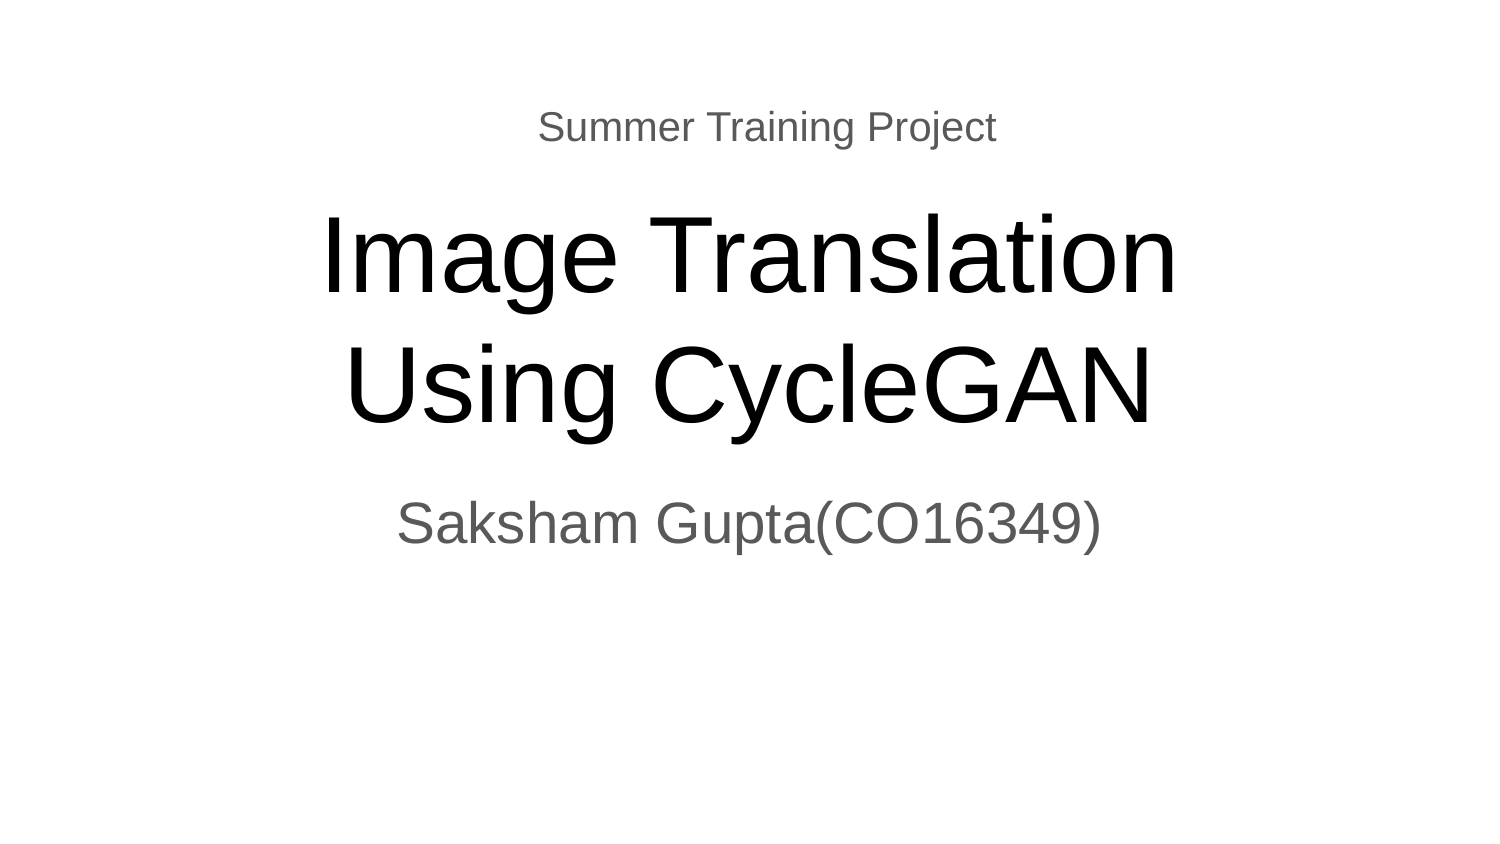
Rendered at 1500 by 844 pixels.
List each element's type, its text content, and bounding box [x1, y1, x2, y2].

title Image Translation Using CycleGAN [51, 122, 1449, 459]
subtitle Summer Training Project [68, 84, 1466, 286]
subtitle Saksham Gupta(CO16349) [51, 470, 1449, 671]
